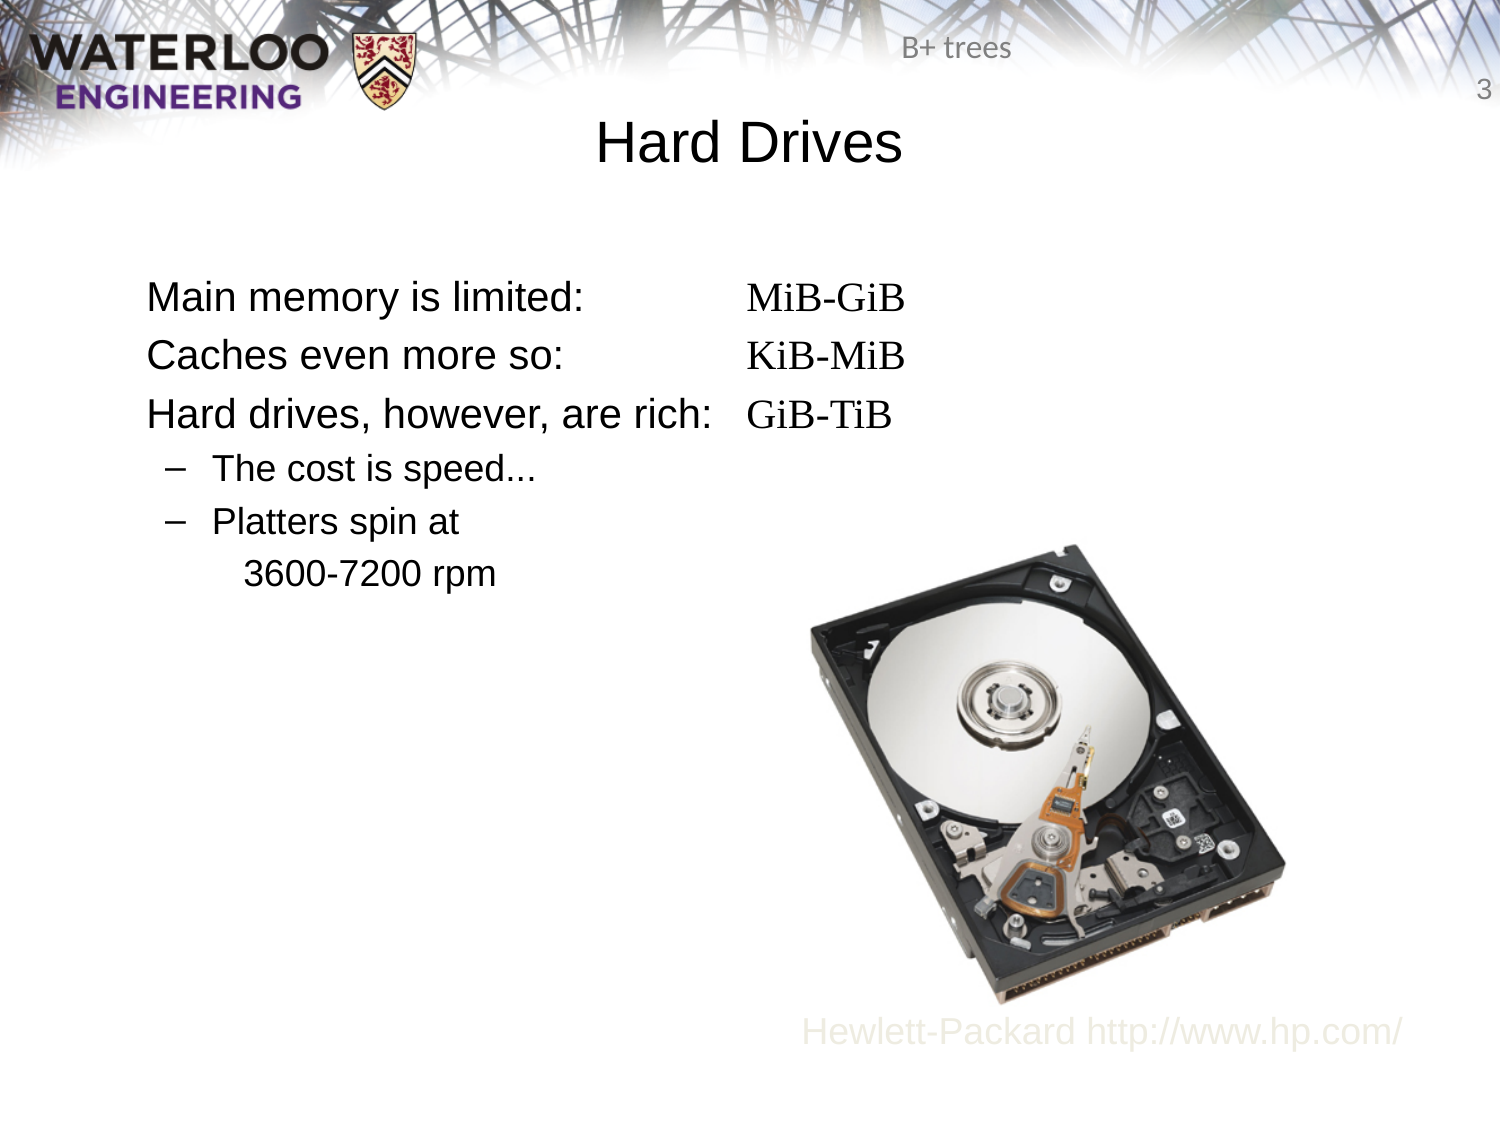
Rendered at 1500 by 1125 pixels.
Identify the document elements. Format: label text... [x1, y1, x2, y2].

text_box Hewlett-Packard http://www.hp.com/ [786, 999, 1419, 1060]
list Main memory is limited: MiB-GiB Caches even more so: KiB-MiB Hard drives, however, are rich: GiB-TiB The cost is speed... Platters spin at 3600-7200 rpm [74, 262, 1426, 1006]
picture [0, 0, 1500, 1125]
title Hard Drives [74, 44, 1426, 233]
